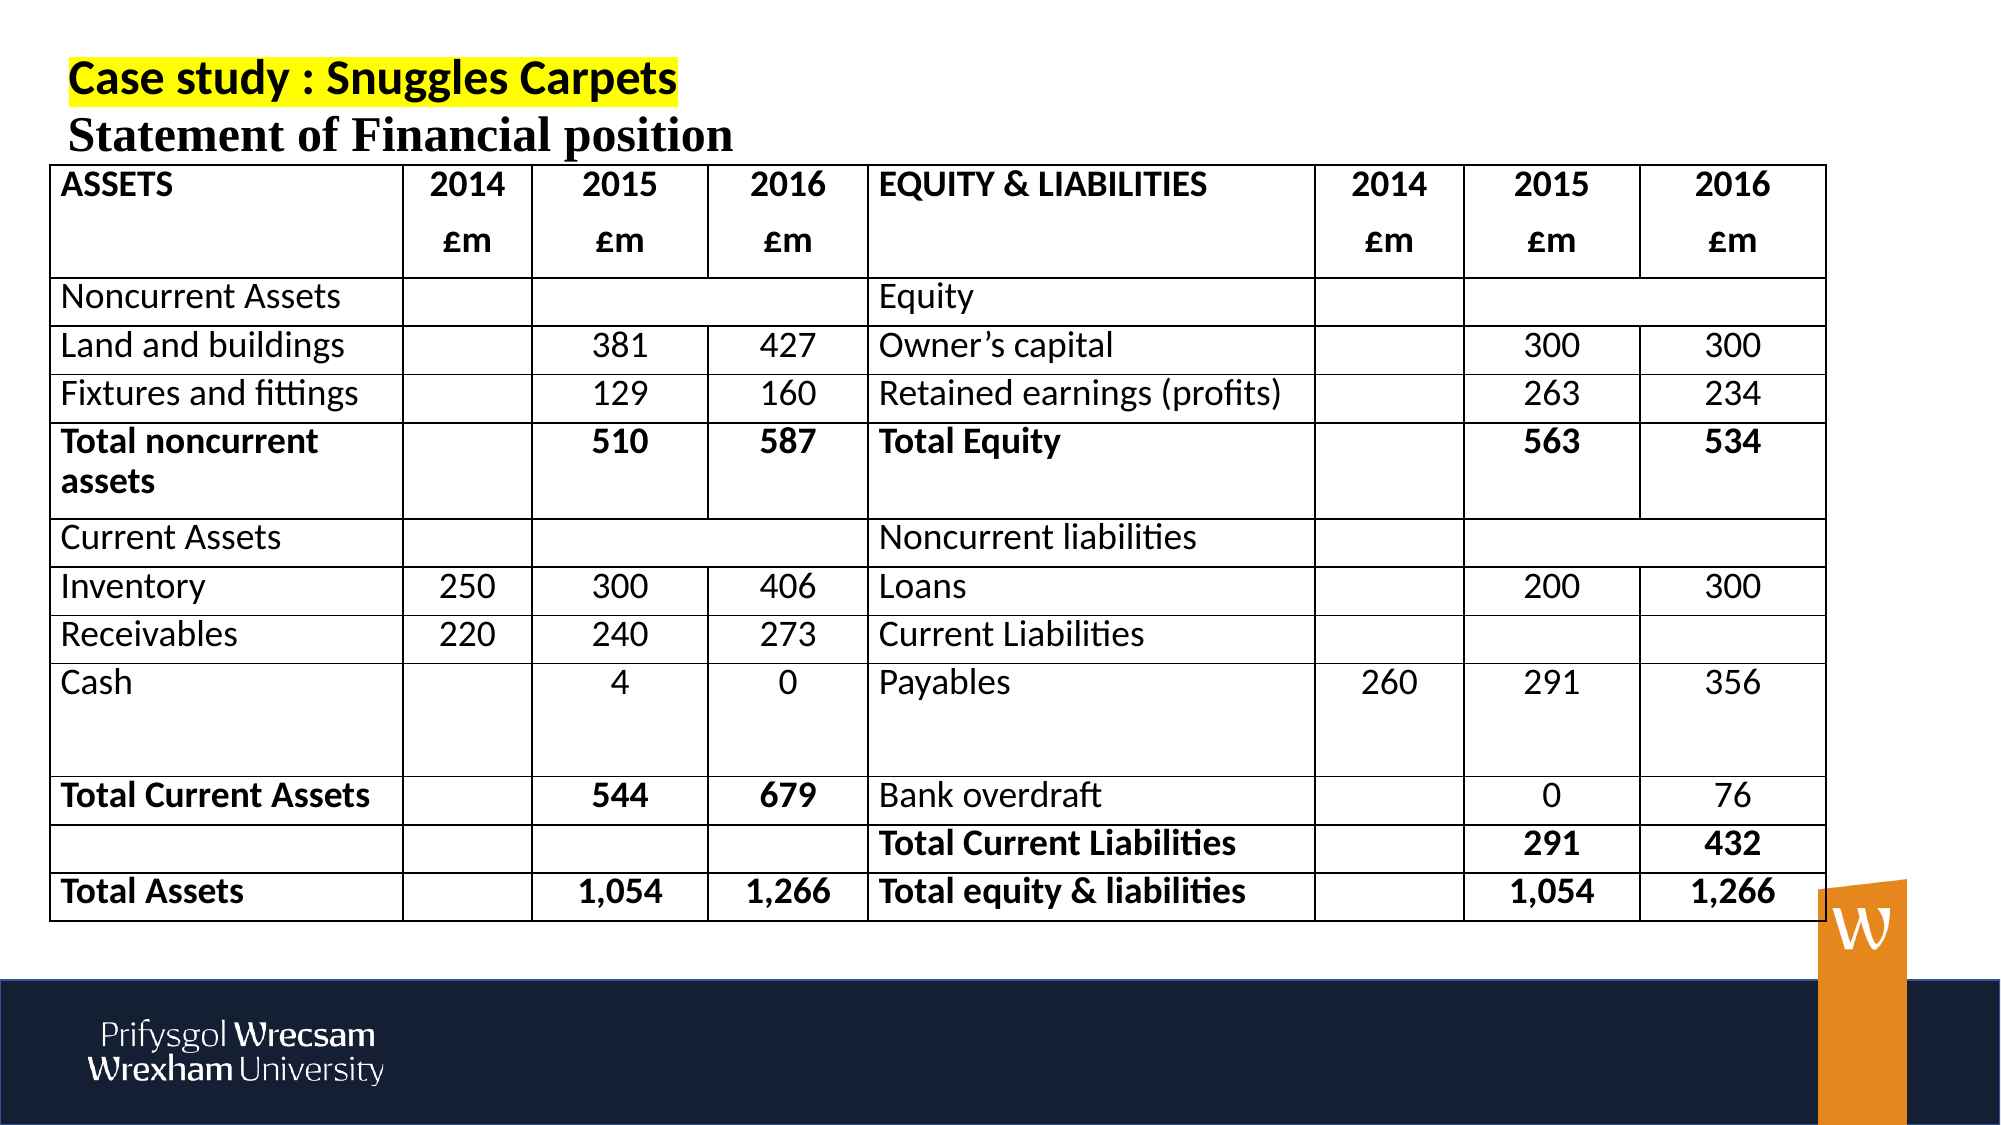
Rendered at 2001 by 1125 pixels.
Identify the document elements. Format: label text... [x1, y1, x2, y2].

table_cell 0 [1465, 777, 1639, 824]
text_box Statement of Financial position [52, 94, 749, 164]
table_header 2015 £m [533, 166, 707, 277]
table_cell 1,266 [1641, 874, 1825, 920]
table_cell 4 [533, 664, 707, 776]
table_header EQUITY & LIABILITIES [869, 166, 1314, 277]
table_cell [1465, 520, 1825, 566]
table_header 2014 £m [404, 166, 531, 277]
table_cell Cash [51, 664, 402, 776]
table_cell Noncurrent liabilities [869, 520, 1314, 566]
table_cell 679 [709, 777, 867, 824]
picture [1818, 879, 1907, 1125]
table_cell 563 [1465, 424, 1639, 518]
table_cell Loans [869, 568, 1314, 615]
table_cell Bank overdraft [869, 777, 1314, 824]
table_cell [404, 826, 531, 872]
table_cell 263 [1465, 375, 1639, 422]
table_cell 129 [533, 375, 707, 422]
table_cell 200 [1465, 568, 1639, 615]
table_cell [1316, 279, 1463, 325]
table_cell 534 [1641, 424, 1825, 518]
table_cell Current Liabilities [869, 616, 1314, 663]
text_box Case study : Snuggles Carpets [53, 37, 693, 94]
table_cell [1316, 520, 1463, 566]
table_cell 300 [533, 568, 707, 615]
table_cell 1,054 [1465, 874, 1639, 920]
table_cell 300 [1641, 568, 1825, 615]
table_cell Receivables [51, 616, 402, 663]
table_cell [404, 327, 531, 374]
table_cell 240 [533, 616, 707, 663]
table_cell Total noncurrent assets [51, 424, 402, 518]
table_cell [533, 520, 867, 566]
table_cell 510 [533, 424, 707, 518]
table_cell 587 [709, 424, 867, 518]
table_cell [404, 874, 531, 920]
table_cell [1316, 424, 1463, 518]
table_cell [1316, 568, 1463, 615]
table_cell 406 [709, 568, 867, 615]
table_cell [404, 375, 531, 422]
table_cell [404, 279, 531, 325]
table_cell Equity [869, 279, 1314, 325]
table_cell 291 [1465, 826, 1639, 872]
table_cell 160 [709, 375, 867, 422]
table_cell 76 [1641, 777, 1825, 824]
table_cell 544 [533, 777, 707, 824]
table_cell 1,266 [709, 874, 867, 920]
table_cell 1,054 [533, 874, 707, 920]
table_header ASSETS [51, 166, 402, 277]
table_cell [1465, 279, 1825, 325]
table_header 2015 £m [1465, 166, 1639, 277]
table_cell 291 [1465, 664, 1639, 776]
table_cell [1316, 777, 1463, 824]
table_cell Land and buildings [51, 327, 402, 374]
table_cell 300 [1465, 327, 1639, 374]
table_cell [404, 424, 531, 518]
table_cell 300 [1641, 327, 1825, 374]
table_cell [1465, 616, 1639, 663]
table_cell Current Assets [51, 520, 402, 566]
table_cell Inventory [51, 568, 402, 615]
table_cell [1316, 616, 1463, 663]
table_cell [404, 777, 531, 824]
table_cell [533, 279, 867, 325]
table_cell 273 [709, 616, 867, 663]
table_cell 250 [404, 568, 531, 615]
table_cell [1316, 874, 1463, 920]
table_cell Total Assets [51, 874, 402, 920]
table_cell Payables [869, 664, 1314, 776]
table_cell Total Current Assets [51, 777, 402, 824]
table_cell Total Equity [869, 424, 1314, 518]
table_cell 234 [1641, 375, 1825, 422]
table_cell [533, 826, 707, 872]
table_cell 427 [709, 327, 867, 374]
table_cell [404, 520, 531, 566]
table_cell 220 [404, 616, 531, 663]
table_cell [1316, 375, 1463, 422]
table_cell 356 [1641, 664, 1825, 776]
table_cell 260 [1316, 664, 1463, 776]
table_cell Noncurrent Assets [51, 279, 402, 325]
table_cell [709, 826, 867, 872]
table_cell 432 [1641, 826, 1825, 872]
table_cell Owner’s capital [869, 327, 1314, 374]
table_header 2014 £m [1316, 166, 1463, 277]
table_cell Retained earnings (profits) [869, 375, 1314, 422]
table_cell 381 [533, 327, 707, 374]
table_cell [1316, 826, 1463, 872]
table_cell [1316, 327, 1463, 374]
table_cell Total equity & liabilities [869, 874, 1314, 920]
table_cell Fixtures and fittings [51, 375, 402, 422]
table_cell 0 [709, 664, 867, 776]
table_cell Total Current Liabilities [869, 826, 1314, 872]
table_cell [404, 664, 531, 776]
table_header 2016 £m [709, 166, 867, 277]
table_header 2016 £m [1641, 166, 1825, 277]
table_cell [1641, 616, 1825, 663]
table_cell [51, 826, 402, 872]
